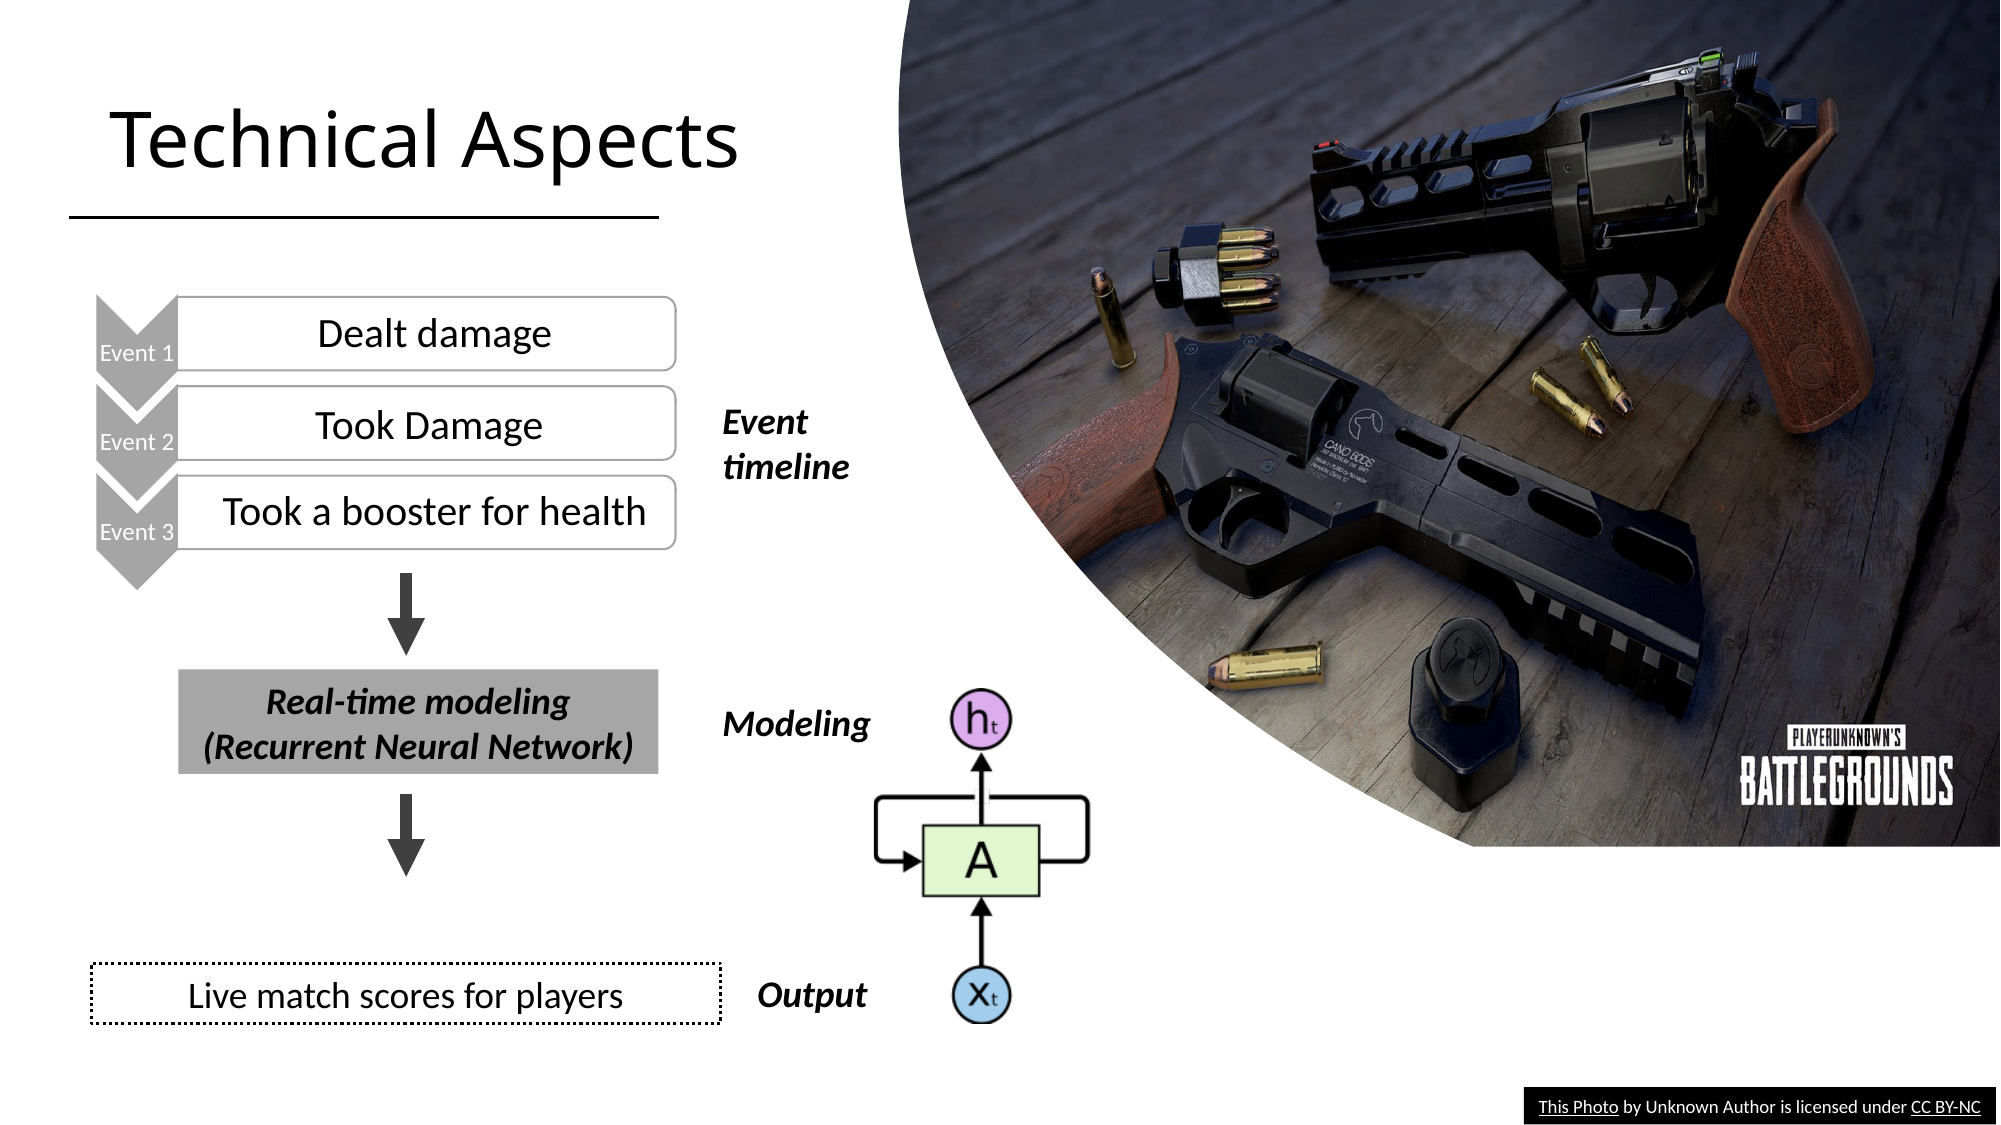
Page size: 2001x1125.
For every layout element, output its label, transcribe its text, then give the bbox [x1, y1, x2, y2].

title Technical Aspects [94, 67, 898, 218]
picture [873, 0, 2000, 1024]
text_box Modeling [707, 691, 873, 752]
text_box Output [742, 963, 873, 1023]
text_box This Photo by Unknown Author is licensed under CC BY-NC [1523, 1087, 1996, 1125]
text_box Real-time modeling (Recurrent Neural Network) [178, 669, 659, 774]
text_box Live match scores for players [91, 963, 721, 1024]
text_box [97, 296, 676, 589]
text_box Event timeline [707, 389, 898, 495]
